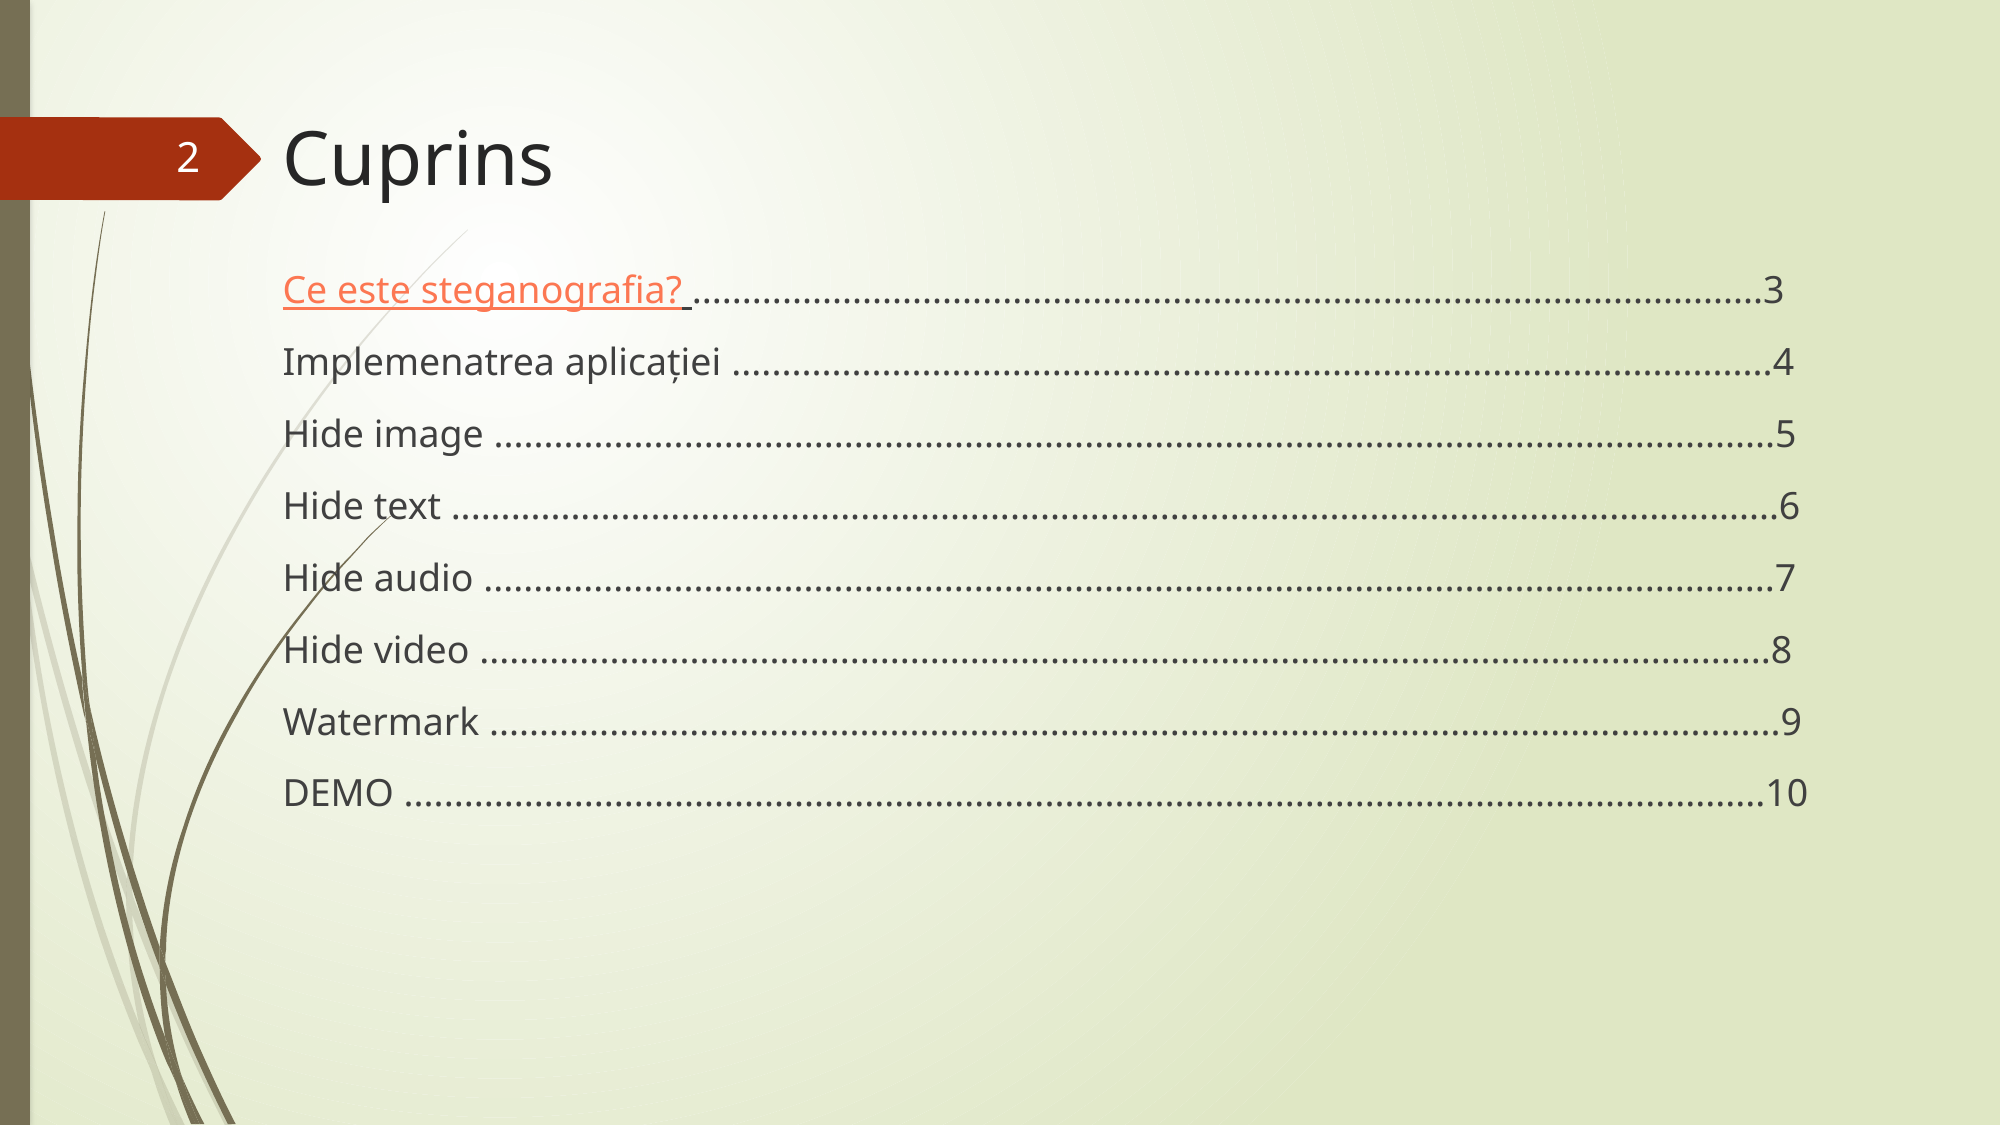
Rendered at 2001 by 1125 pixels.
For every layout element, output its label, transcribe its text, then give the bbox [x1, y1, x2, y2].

title Cuprins [267, 102, 1888, 258]
list Ce este steganografia? ...........................................................................................................3 Implemenatrea aplicației ........................................................................................................4 Hide image ................................................................................................................................5 Hide text .....................................................................................................................................6 Hide audio .................................................................................................................................7 Hide video .................................................................................................................................8 Watermark .................................................................................................................................9 DEMO ........................................................................................................................................10 [267, 258, 1888, 970]
slide_number 2 [87, 129, 216, 190]
